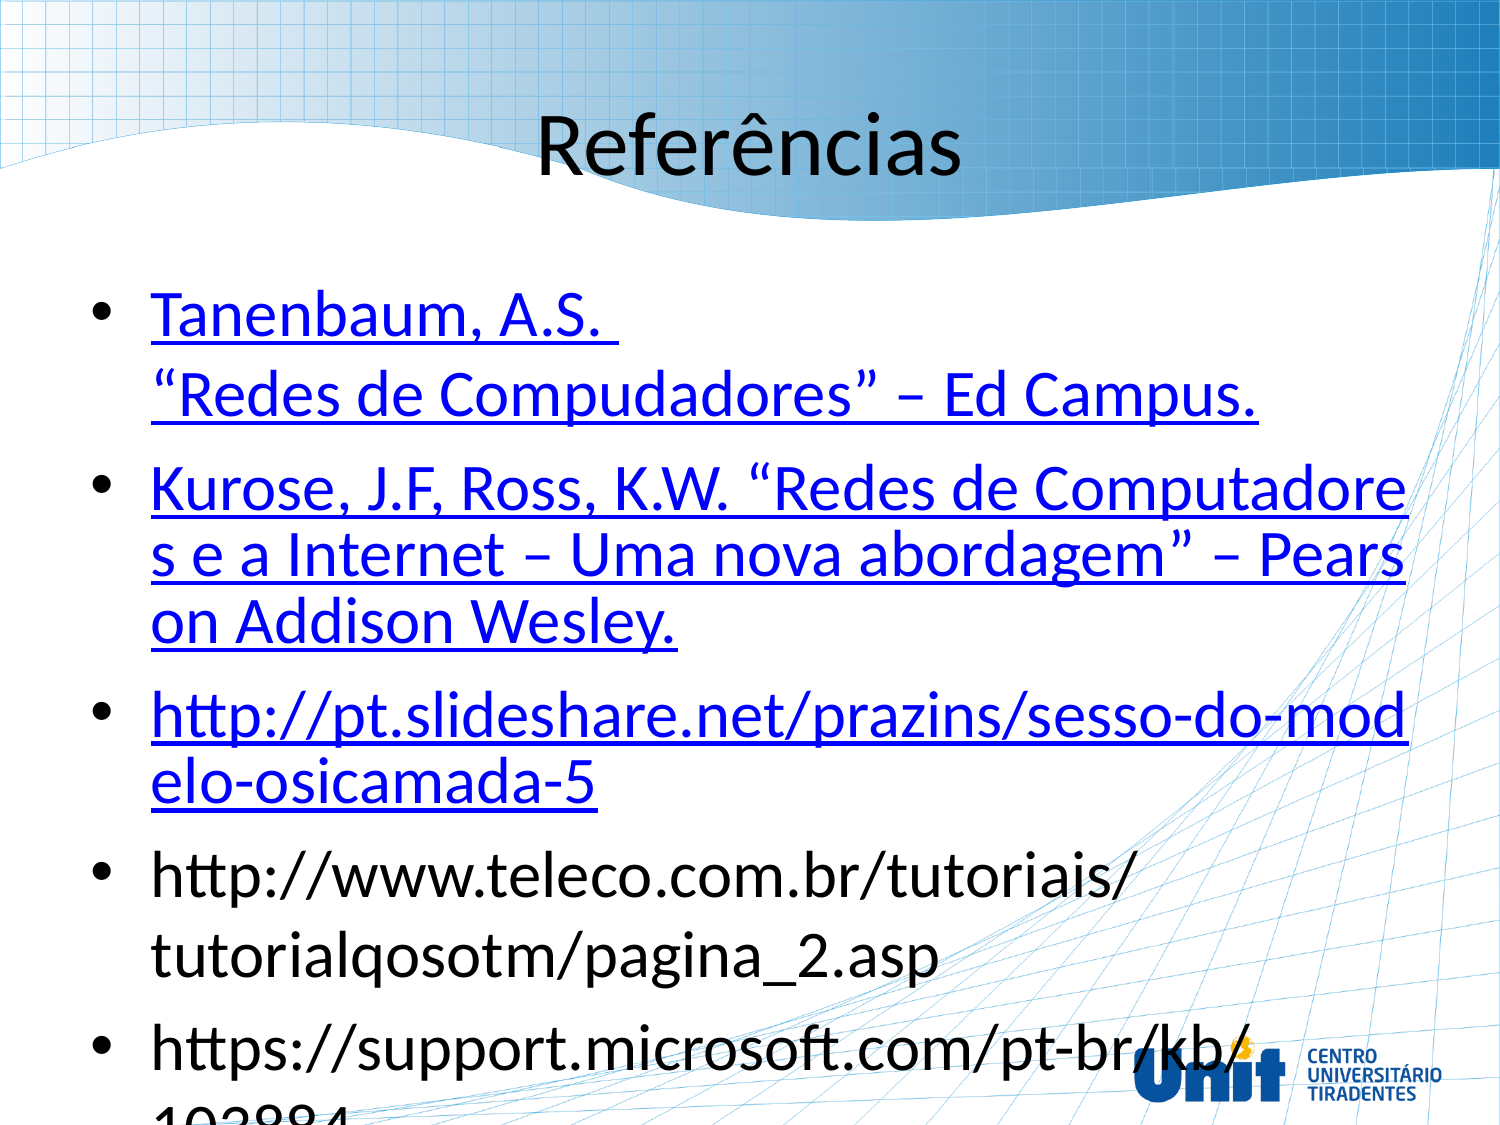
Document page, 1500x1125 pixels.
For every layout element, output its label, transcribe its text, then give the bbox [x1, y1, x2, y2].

list Tanenbaum, A.S. “Redes de Compudadores” – Ed Campus. Kurose, J.F, Ross, K.W. “Redes de Computadores e a Internet – Uma nova abordagem” – Pearson Addison Wesley. http://pt.slideshare.net/prazins/sesso-do-modelo-osicamada-5 http://www.teleco.com.br/tutoriais/tutorialqosotm/pagina_2.asp https://support.microsoft.com/pt-br/kb/103884 [74, 262, 1426, 1006]
picture [0, 0, 1500, 1125]
title Referências [74, 44, 1426, 233]
